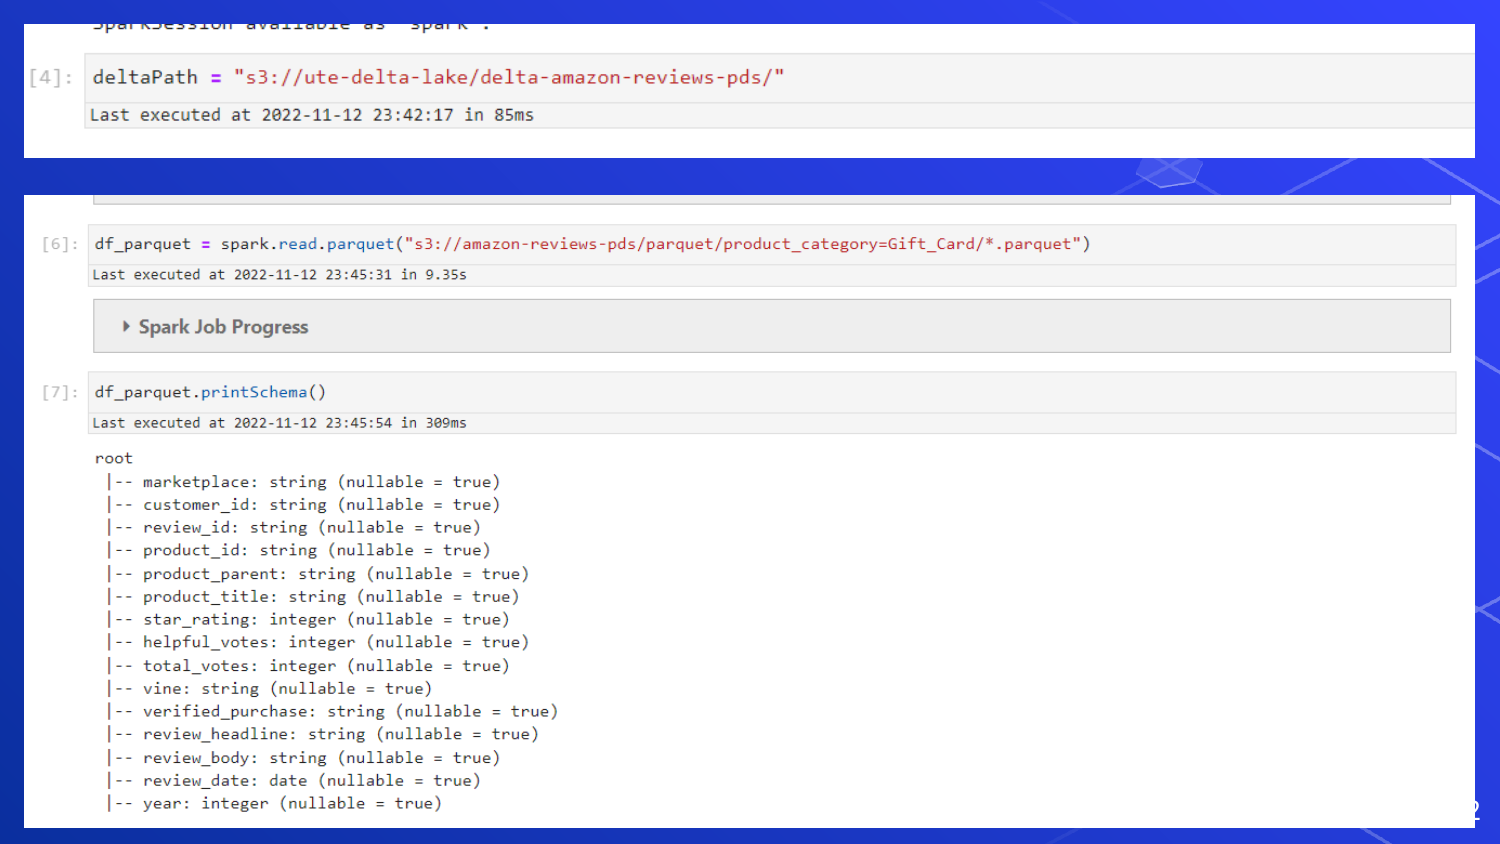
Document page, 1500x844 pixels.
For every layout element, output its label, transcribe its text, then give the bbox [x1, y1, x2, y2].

picture [0, 0, 1500, 844]
slide_number ‹#› [1391, 779, 1482, 844]
